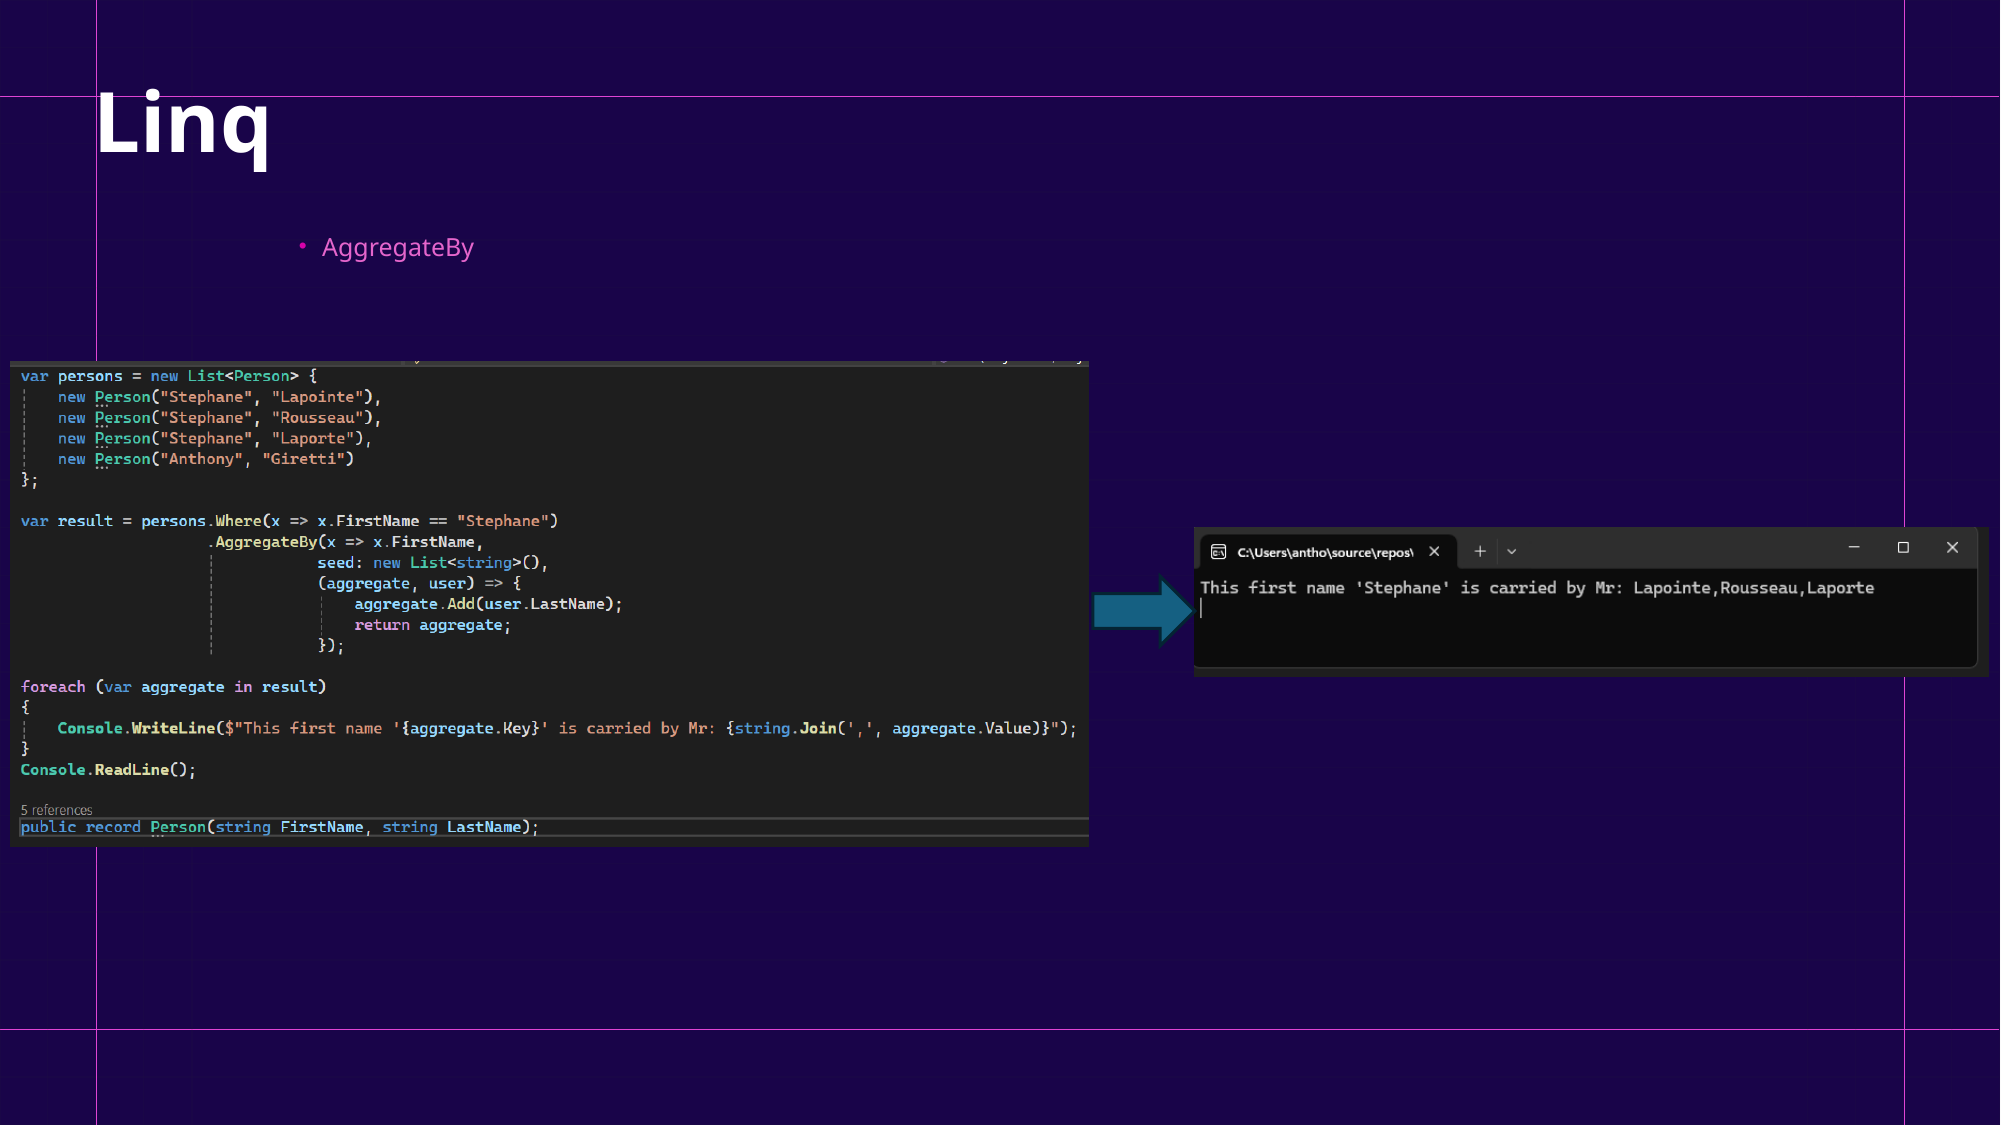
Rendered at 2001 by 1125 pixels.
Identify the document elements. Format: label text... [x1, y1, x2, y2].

list AggregateBy [93, 231, 680, 277]
picture [10, 360, 1090, 847]
text_box [1092, 576, 1194, 646]
title Linq [93, 69, 1902, 258]
picture [1194, 526, 1990, 678]
